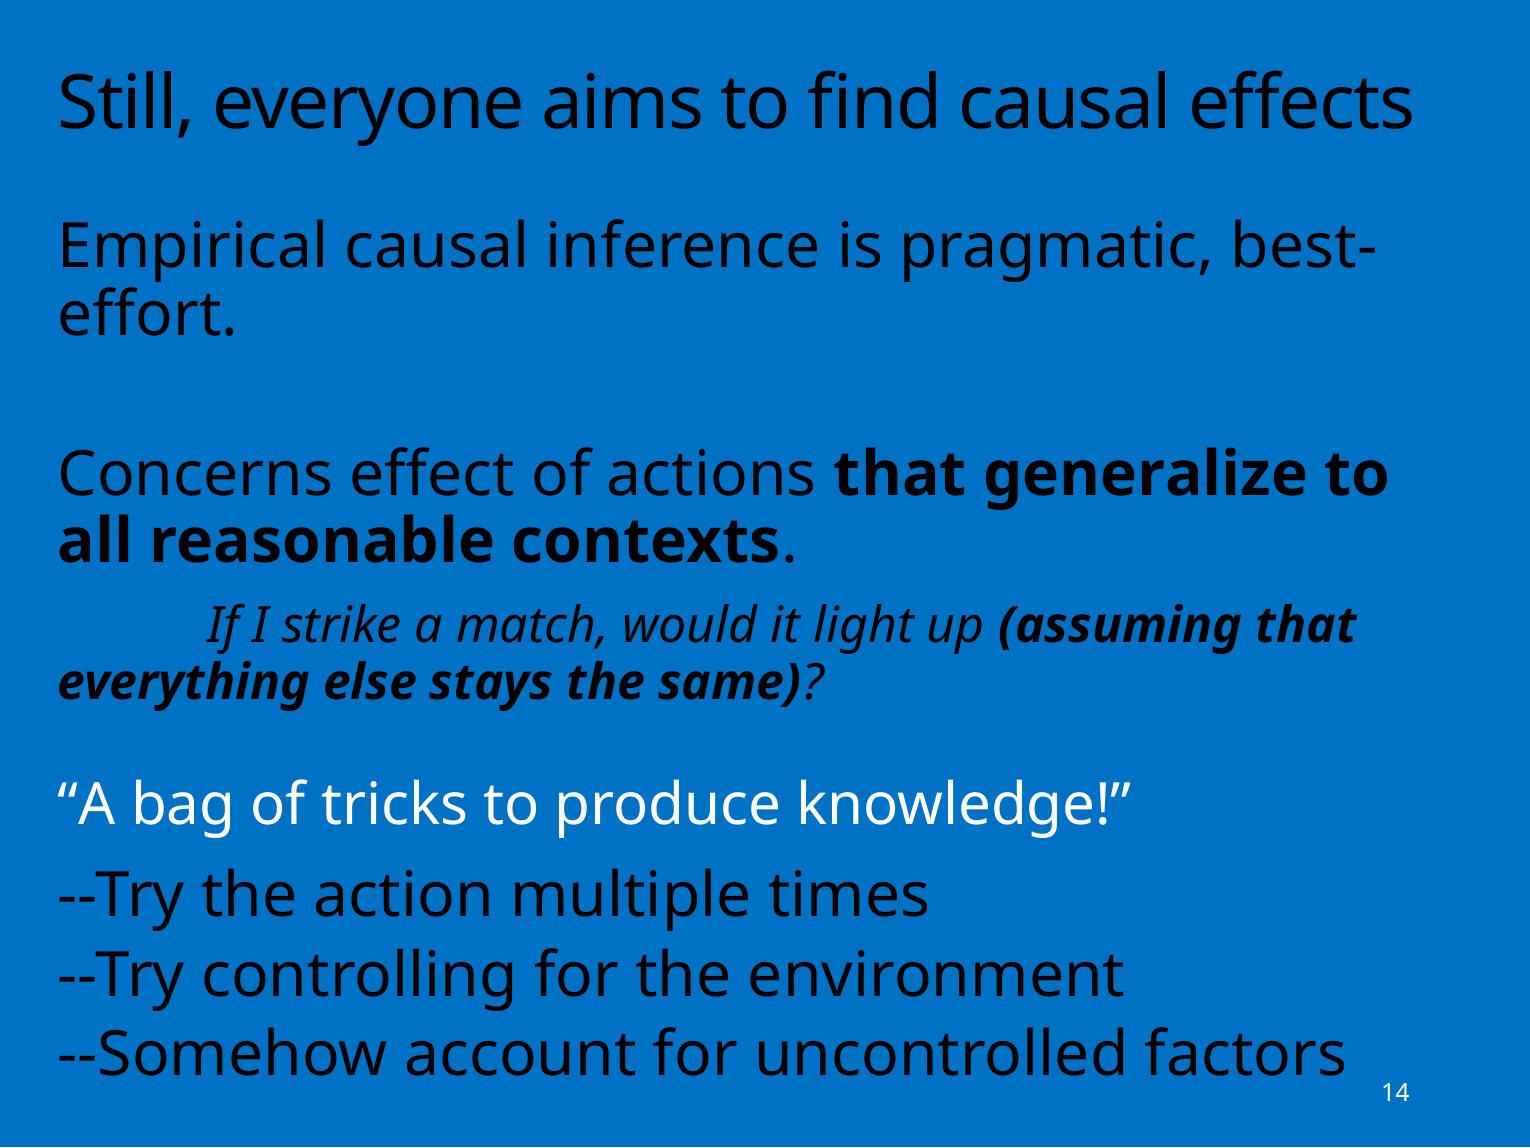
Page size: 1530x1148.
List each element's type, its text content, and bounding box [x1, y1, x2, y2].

slide_number 14 [1080, 1063, 1425, 1125]
title Still, everyone aims to find causal effects [33, 48, 1497, 199]
list Empirical causal inference is pragmatic, best-effort. Concerns effect of actions that generalize to all reasonable contexts. If I strike a match, would it light up (assuming that everything else stays the same)? “A bag of tricks to produce knowledge!” --Try the action multiple times --Try controlling for the environment --Somehow account for uncontrolled factors [33, 199, 1497, 1148]
